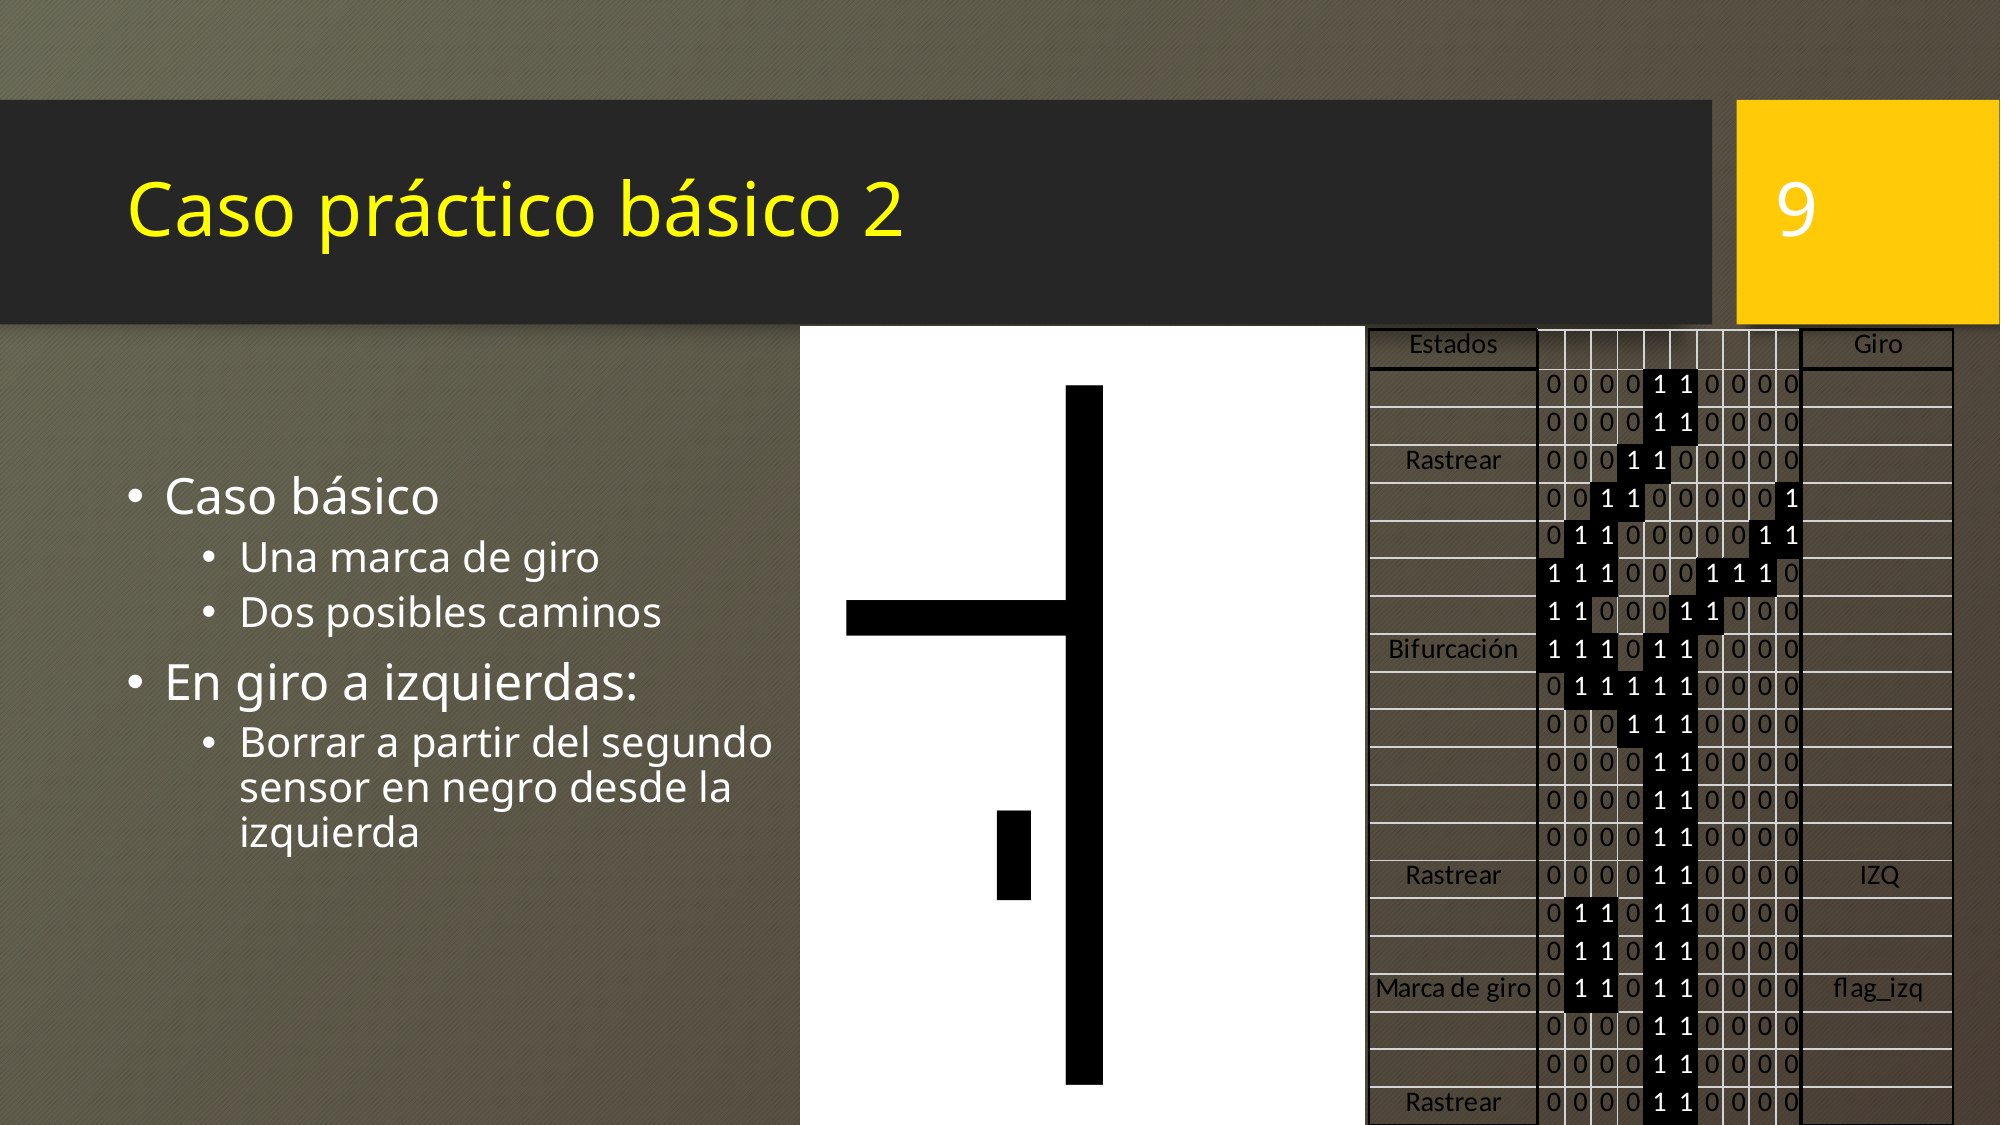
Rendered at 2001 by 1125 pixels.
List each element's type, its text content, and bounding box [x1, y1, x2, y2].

list Caso básico Una marca de giro Dos posibles caminos En giro a izquierdas: Borrar a partir del segundo sensor en negro desde la izquierda [111, 383, 799, 974]
title Caso práctico básico 2 [111, 123, 1689, 301]
picture [0, 325, 2000, 1125]
slide_number 9 [1760, 123, 1950, 303]
